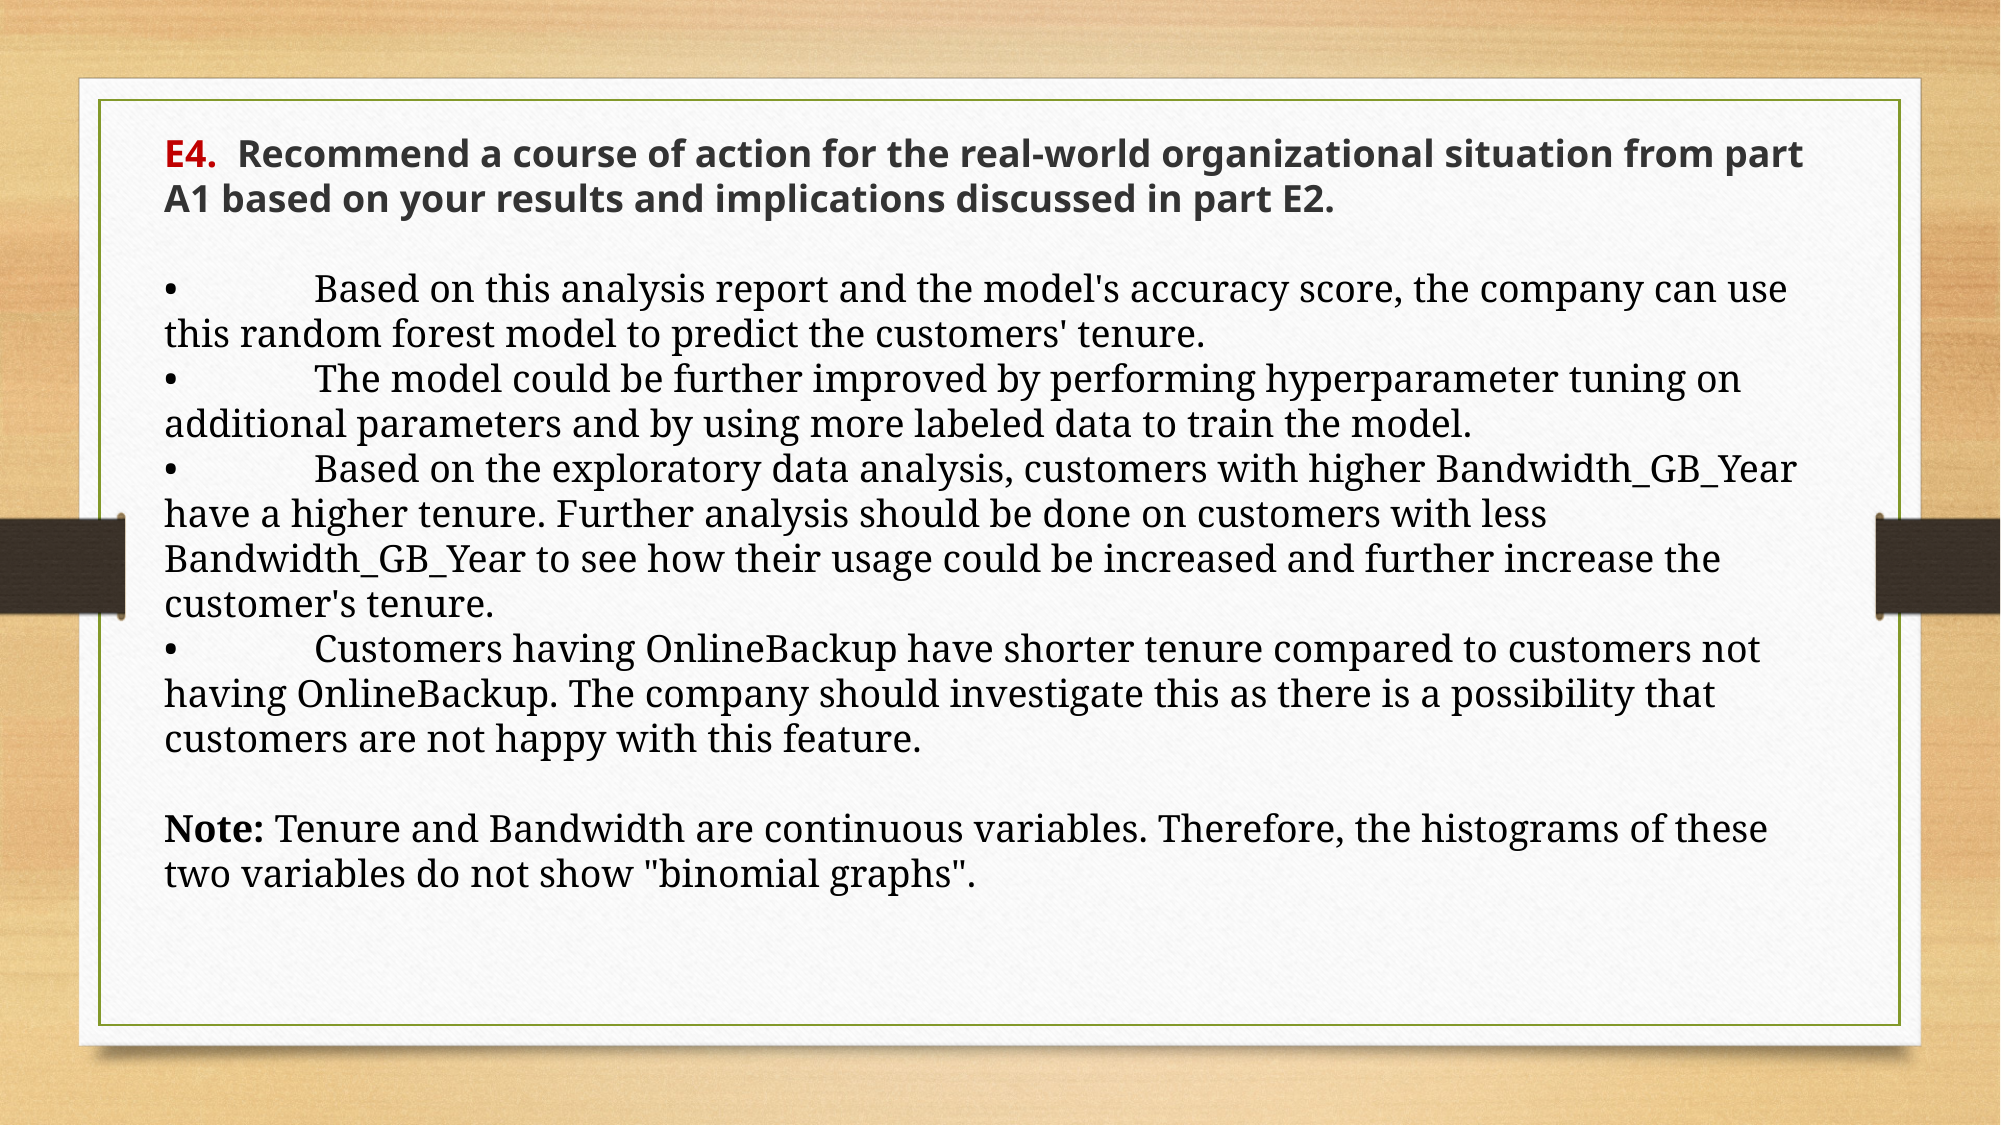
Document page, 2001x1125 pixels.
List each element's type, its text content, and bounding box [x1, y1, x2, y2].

picture [0, 0, 2001, 1125]
text_box E4. Recommend a course of action for the real-world organizational situation from part A1 based on your results and implications discussed in part E2. • Based on this analysis report and the model's accuracy score, the company can use this random forest model to predict the customers' tenure. • The model could be further improved by performing hyperparameter tuning on additional parameters and by using more labeled data to train the model. • Based on the exploratory data analysis, customers with higher Bandwidth_GB_Year have a higher tenure. Further analysis should be done on customers with less Bandwidth_GB_Year to see how their usage could be increased and further increase the customer's tenure. • Customers having OnlineBackup have shorter tenure compared to customers not having OnlineBackup. The company should investigate this as there is a possibility that customers are not happy with this feature. Note: Tenure and Bandwidth are continuous variables. Therefore, the histograms of these two variables do not show "binomial graphs". [149, 122, 1851, 903]
